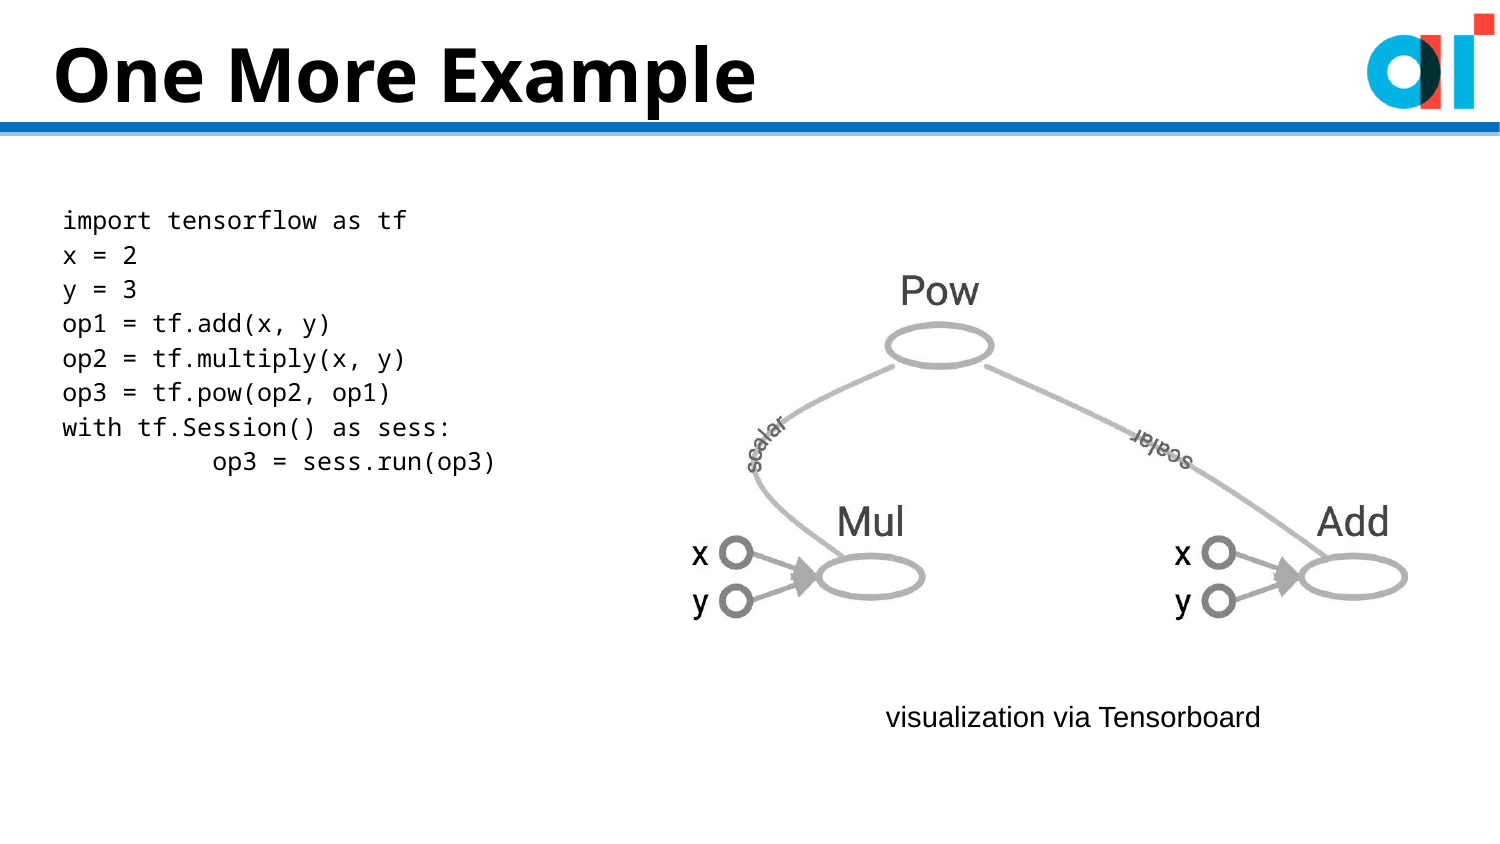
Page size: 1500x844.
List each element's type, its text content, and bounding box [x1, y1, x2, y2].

picture [1355, 0, 1500, 121]
list import tensorflow as tf x = 2 y = 3 op1 = tf.add(x, y) op2 = tf.multiply(x, y) op3 = tf.pow(op2, op1) with tf.Session() as sess: op3 = sess.run(op3) [51, 189, 1449, 750]
text_box visualization via Tensorboard [818, 682, 1330, 744]
title One More Example [41, 21, 1439, 125]
picture [600, 240, 1450, 660]
